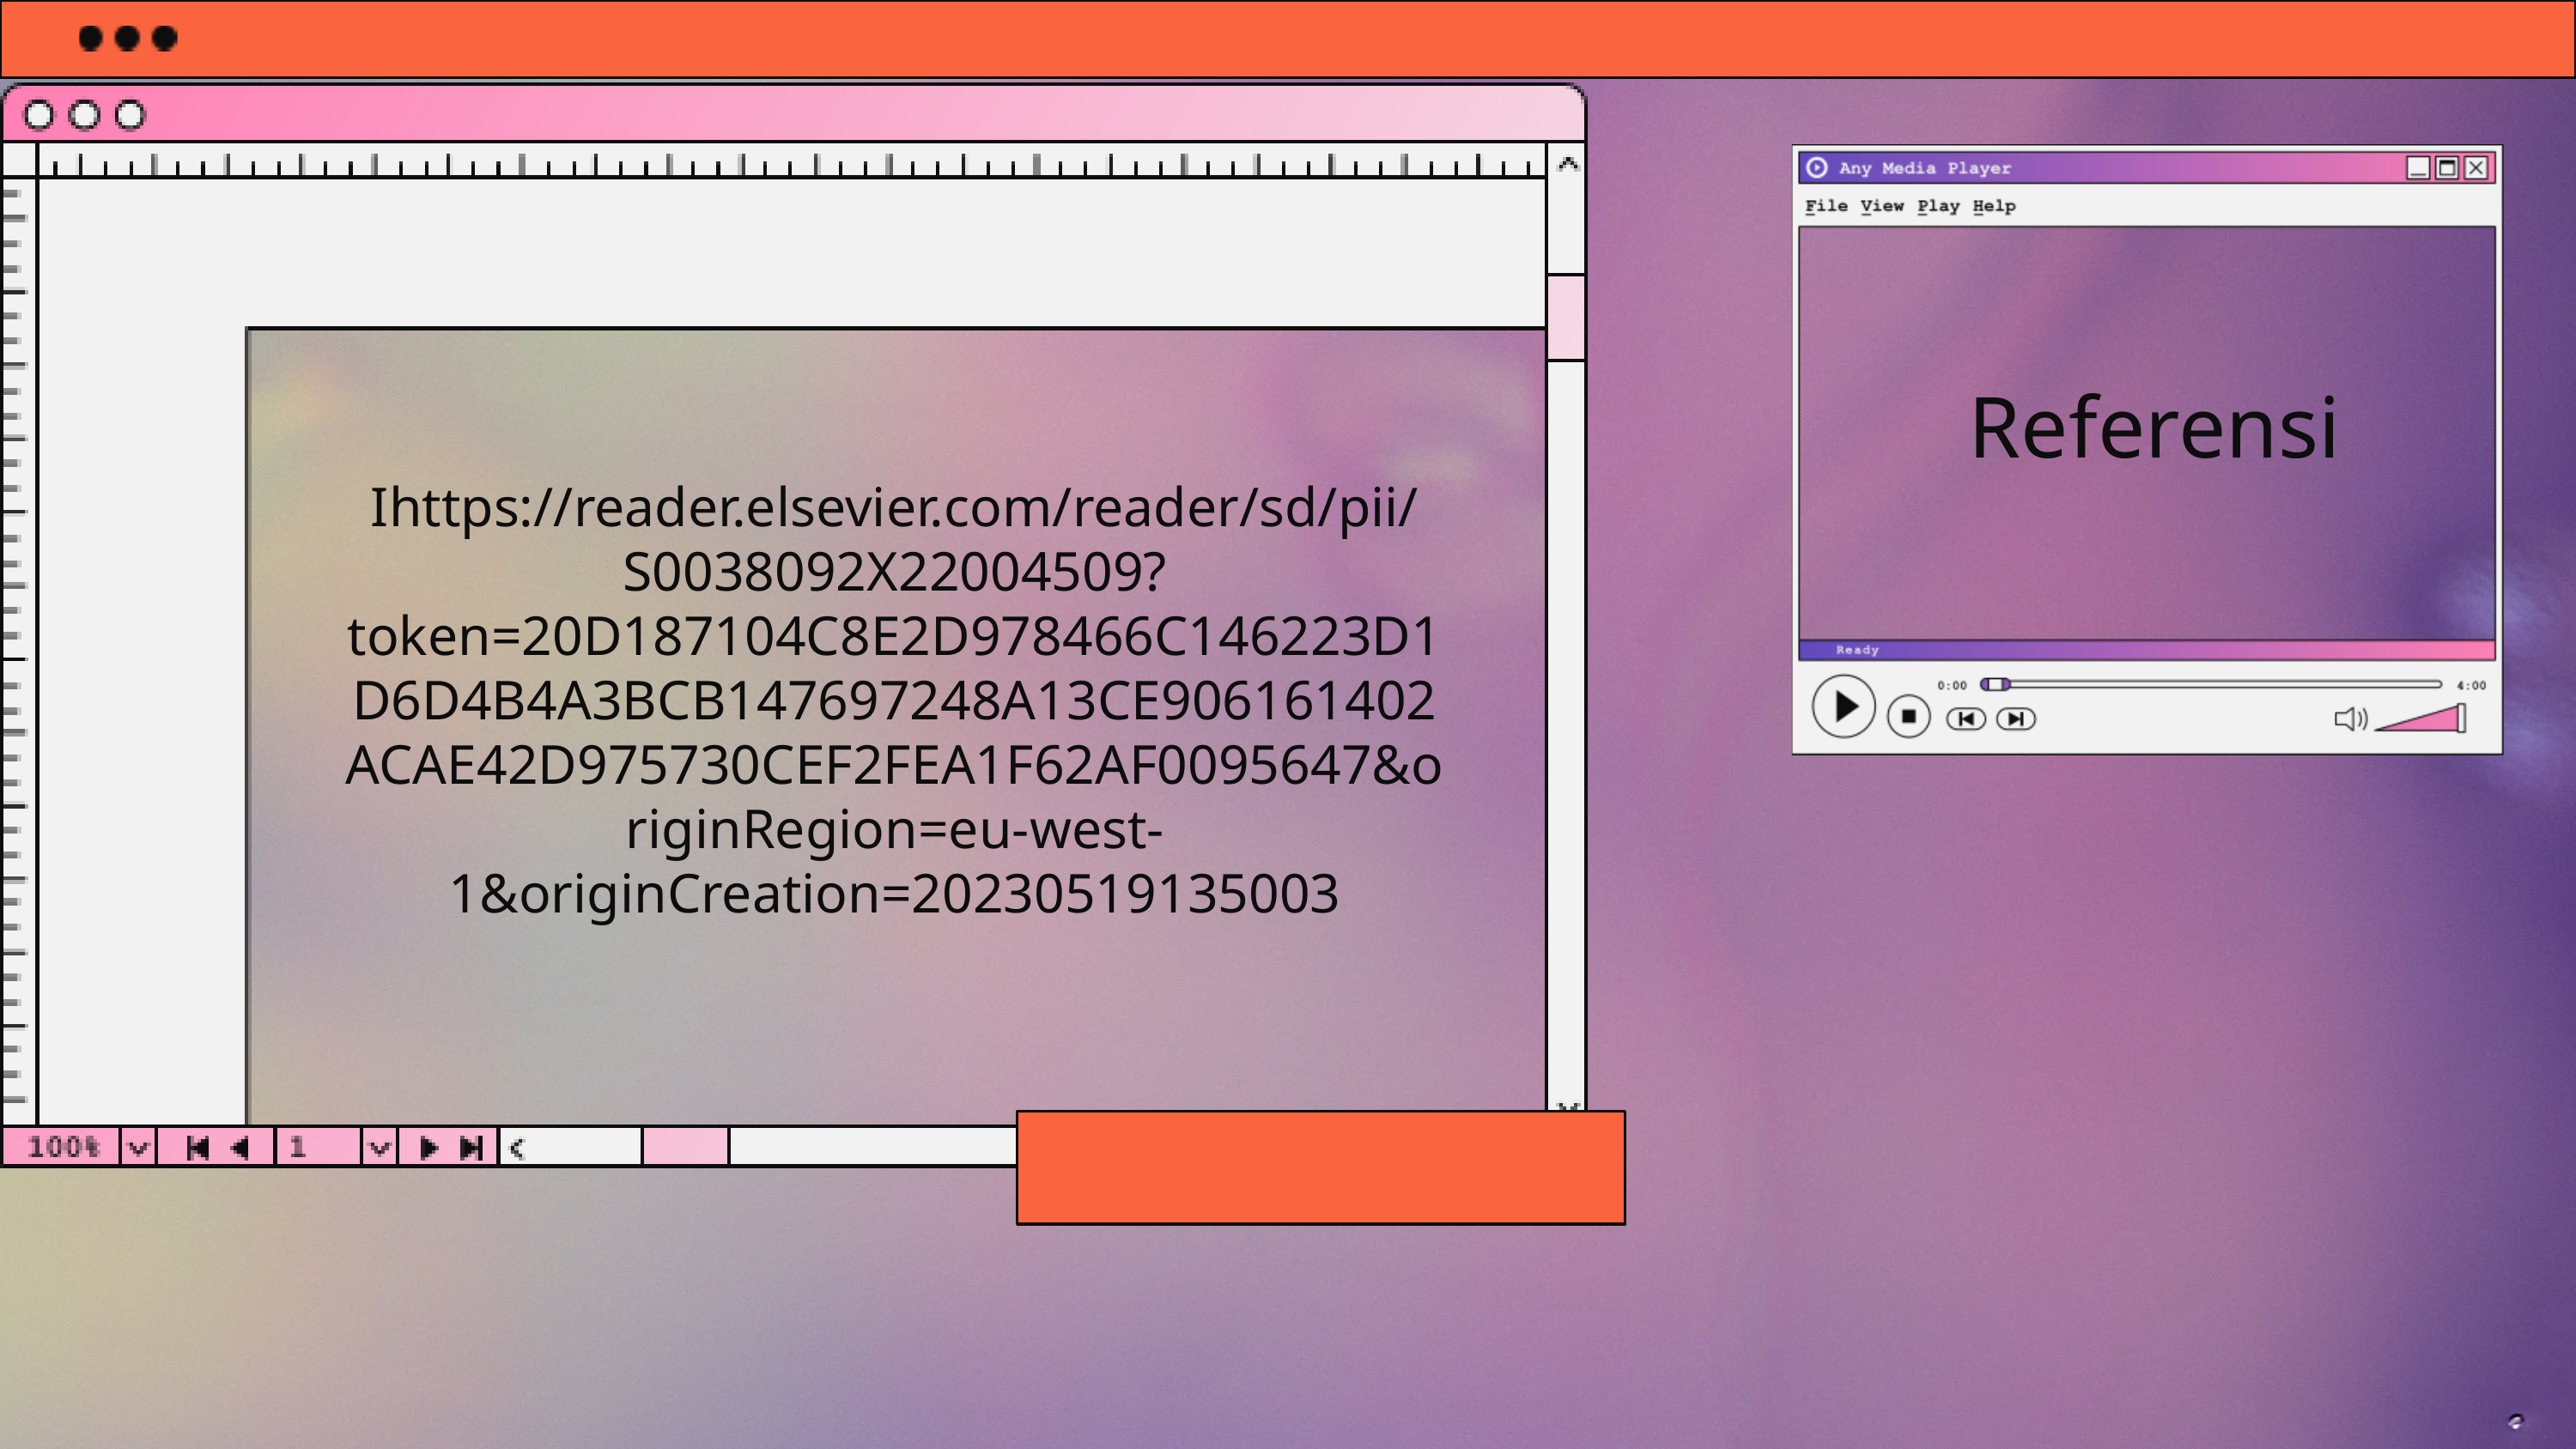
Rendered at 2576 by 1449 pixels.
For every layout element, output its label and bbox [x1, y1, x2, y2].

text_box [0, 0, 2576, 78]
text_box [1017, 1111, 1625, 1225]
text_box [0, 88, 2576, 1449]
